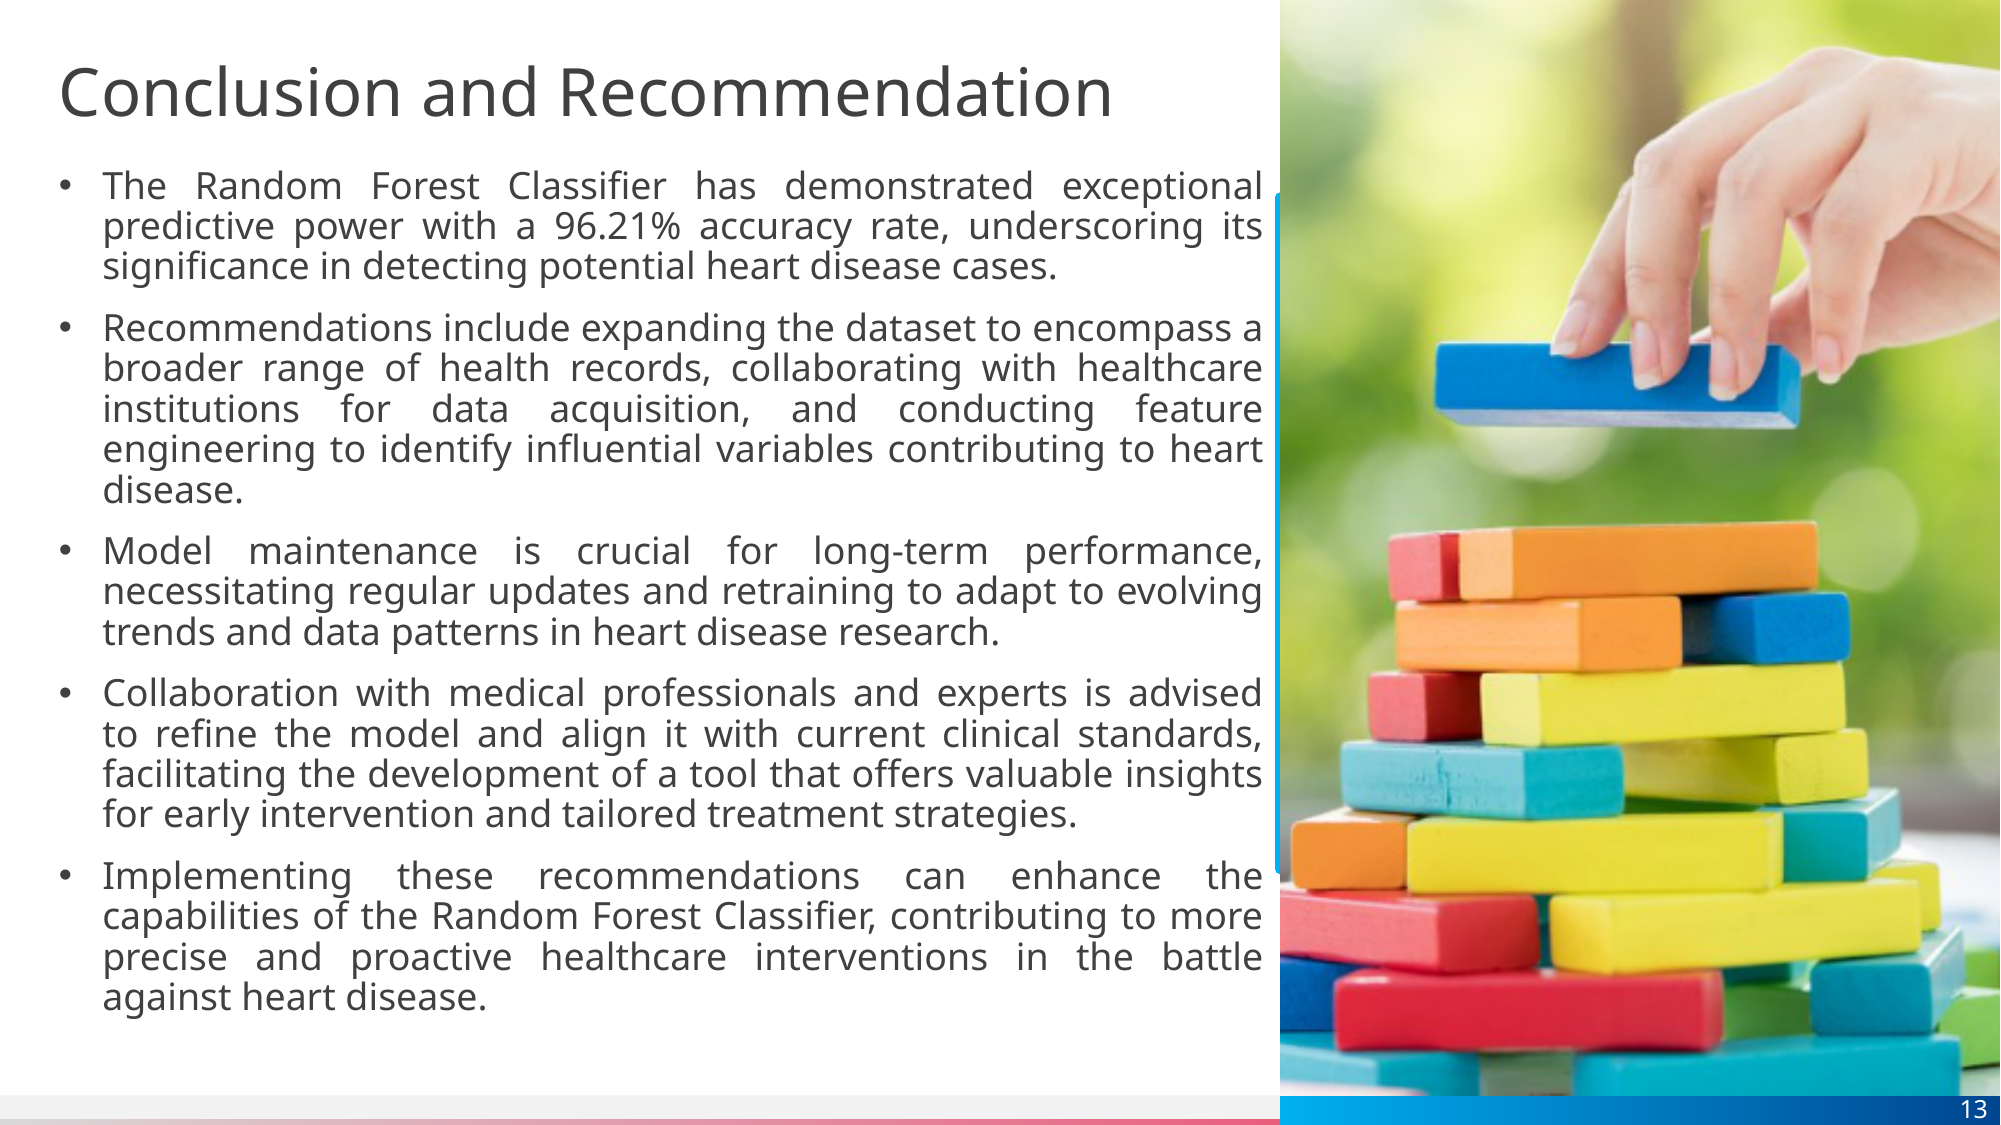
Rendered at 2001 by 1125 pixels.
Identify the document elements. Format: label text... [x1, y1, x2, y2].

title Conclusion and Recommendation [59, 59, 1207, 148]
picture [1280, 0, 2000, 1096]
slide_number 13 [1280, 1096, 2000, 1125]
list The Random Forest Classifier has demonstrated exceptional predictive power with a 96.21% accuracy rate, underscoring its significance in detecting potential heart disease cases. Recommendations include expanding the dataset to encompass a broader range of health records, collaborating with healthcare institutions for data acquisition, and conducting feature engineering to identify influential variables contributing to heart disease. Model maintenance is crucial for long-term performance, necessitating regular updates and retraining to adapt to evolving trends and data patterns in heart disease research. Collaboration with medical professionals and experts is advised to refine the model and align it with current clinical standards, facilitating the development of a tool that offers valuable insights for early intervention and tailored treatment strategies. Implementing these recommendations can enhance the capabilities of the Random Forest Classifier, contributing to more precise and proactive healthcare interventions in the battle against heart disease. [59, 166, 1265, 1066]
